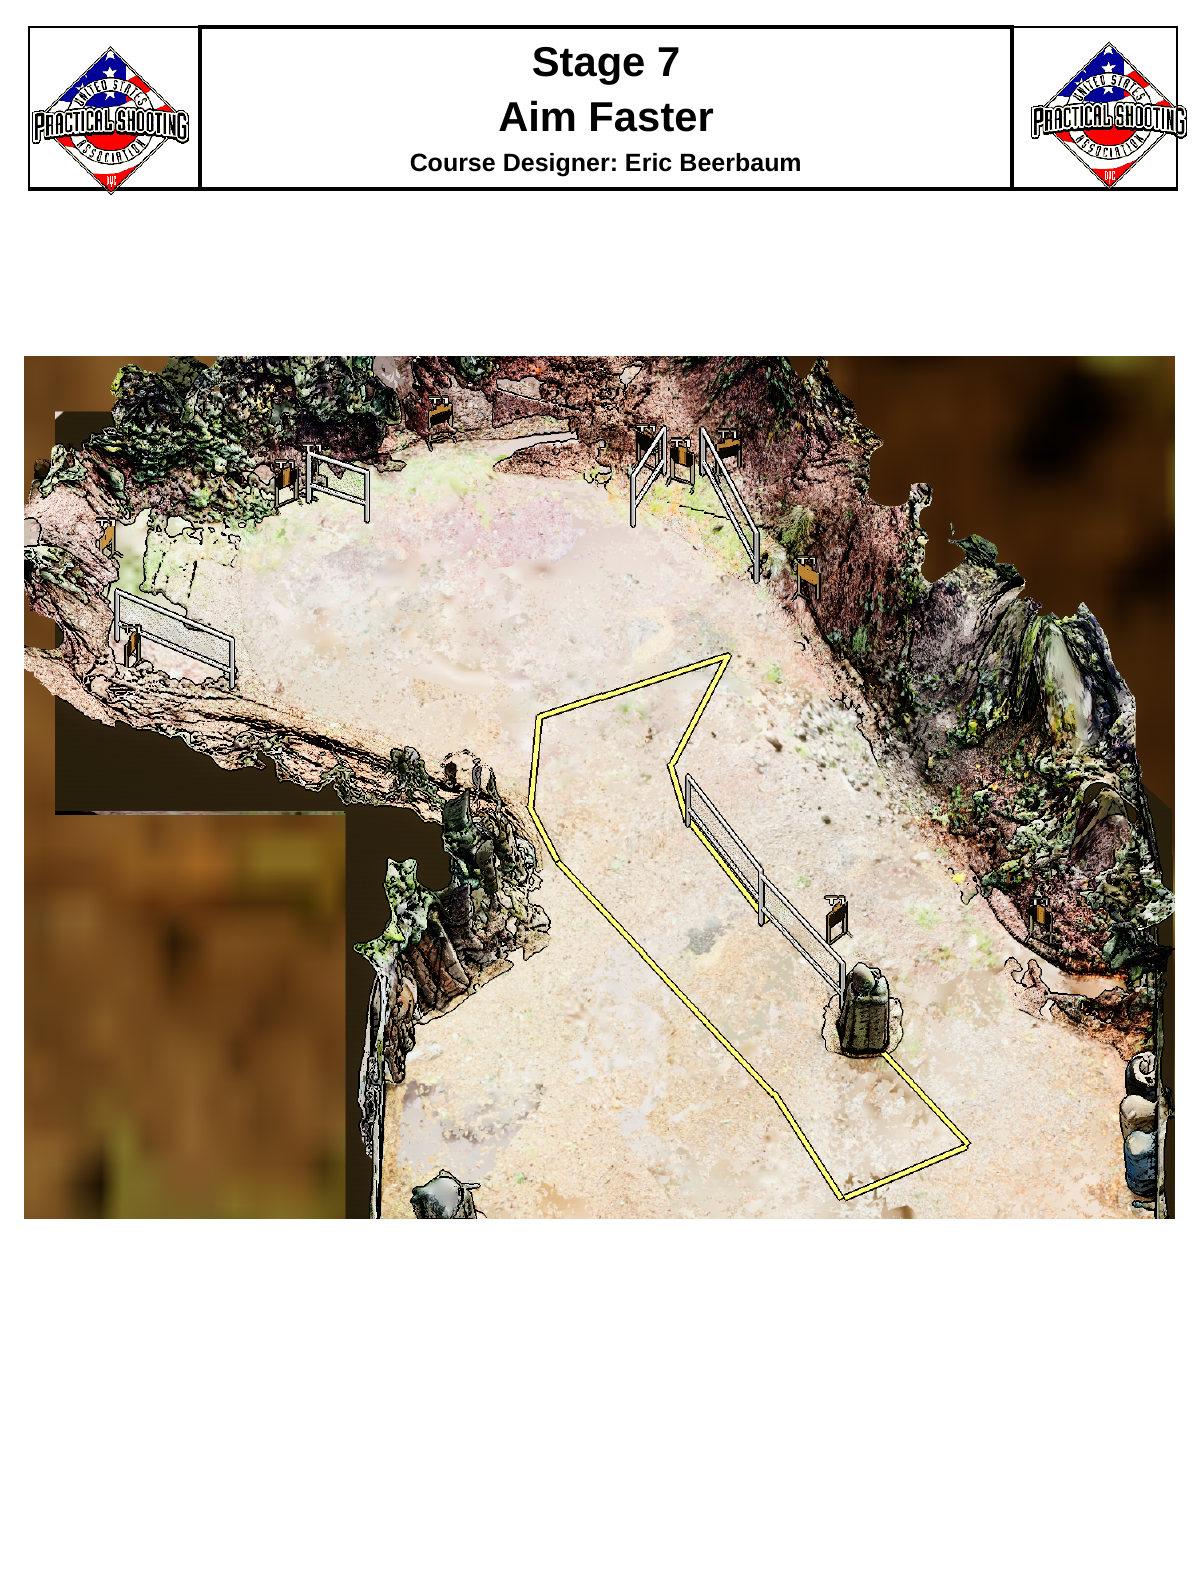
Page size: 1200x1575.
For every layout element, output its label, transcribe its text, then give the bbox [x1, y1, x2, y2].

picture [24, 45, 199, 198]
table_header Stage 7 Aim Faster Course Designer: Eric Beerbaum [202, 29, 1010, 187]
table_header [30, 28, 198, 45]
picture [24, 356, 1176, 1219]
picture [1022, 40, 1197, 193]
table_header [1014, 28, 1176, 187]
